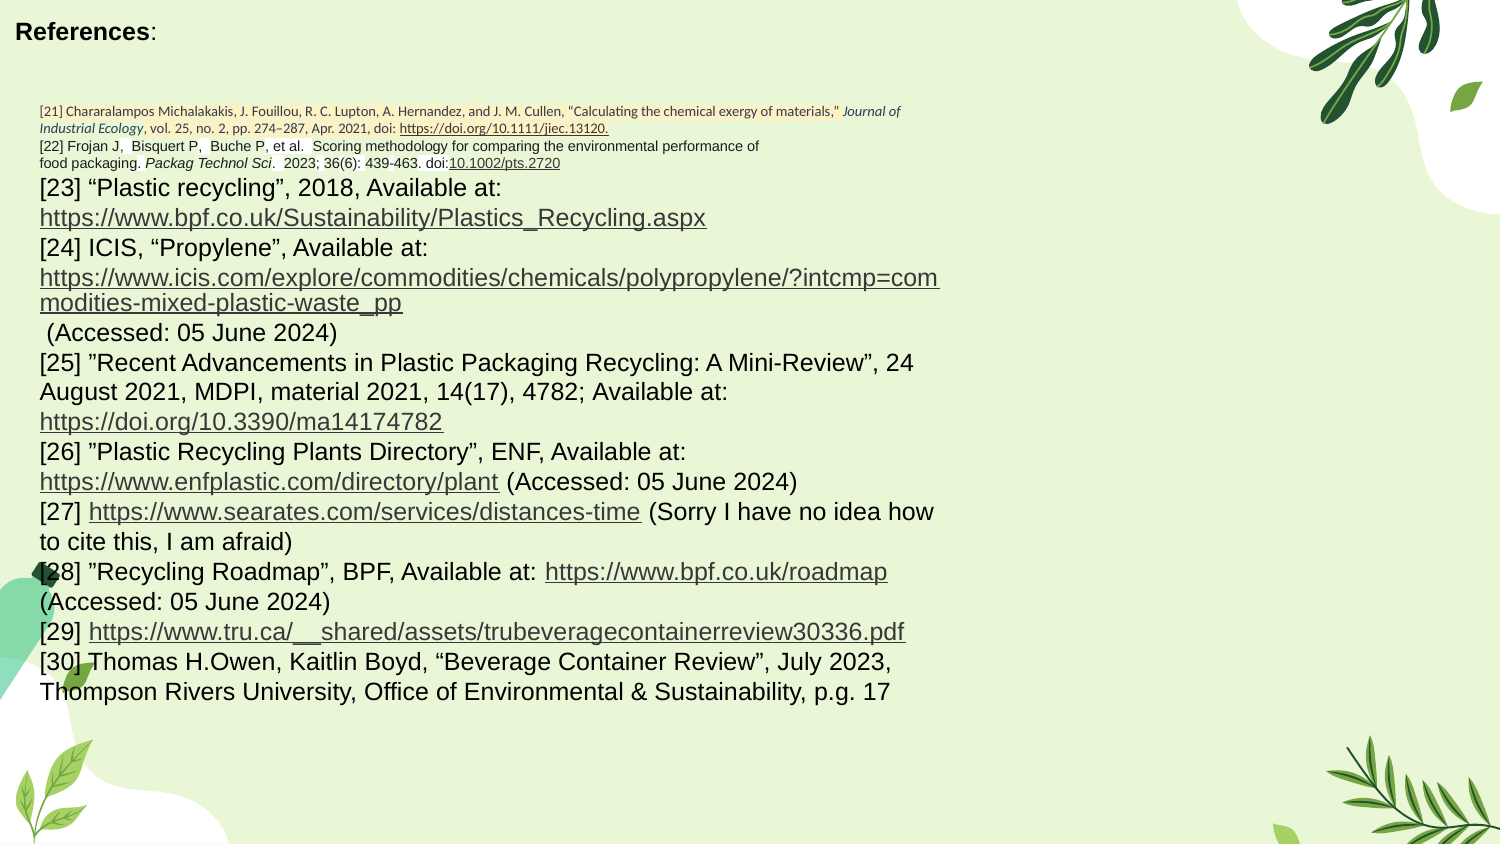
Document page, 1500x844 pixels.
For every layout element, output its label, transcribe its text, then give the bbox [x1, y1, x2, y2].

text_box References: [0, 0, 1267, 95]
text_box [21] Chararalampos Michalakakis, J. Fouillou, R. C. Lupton, A. Hernandez, and J. M. Cullen, “Calculating the chemical exergy of materials,” Journal of Industrial Ecology, vol. 25, no. 2, pp. 274–287, Apr. 2021, doi: https://doi.org/10.1111/jiec.13120.​ [22] Frojan J, Bisquert P, Buche P, et al. Scoring methodology for comparing the environmental performance of food packaging. Packag Technol Sci. 2023; 36(6): 439-463. doi:10.1002/pts.2720 [23] “Plastic recycling”, 2018, Available at: https://www.bpf.co.uk/Sustainability/Plastics_Recycling.aspx [24] ICIS, “Propylene”, Available at: https://www.icis.com/explore/commodities/chemicals/polypropylene/?intcmp=commodities-mixed-plastic-waste_pp (Accessed: 05 June 2024) [25] ”Recent Advancements in Plastic Packaging Recycling: A Mini-Review”, 24 August 2021, MDPI, material 2021, 14(17), 4782; Available at: https://doi.org/10.3390/ma14174782 [26] ”Plastic Recycling Plants Directory”, ENF, Available at: https://www.enfplastic.com/directory/plant (Accessed: 05 June 2024) [27] https://www.searates.com/services/distances-time (Sorry I have no idea how to cite this, I am afraid) [28] ”Recycling Roadmap”, BPF, Available at: https://www.bpf.co.uk/roadmap (Accessed: 05 June 2024) [29] https://www.tru.ca/__shared/assets/trubeveragecontainerreview30336.pdf [30] Thomas H.Owen, Kaitlin Boyd, “Beverage Container Review”, July 2023, Thompson Rivers University, Office of Environmental & Sustainability, p.g. 17 [24, 93, 970, 723]
